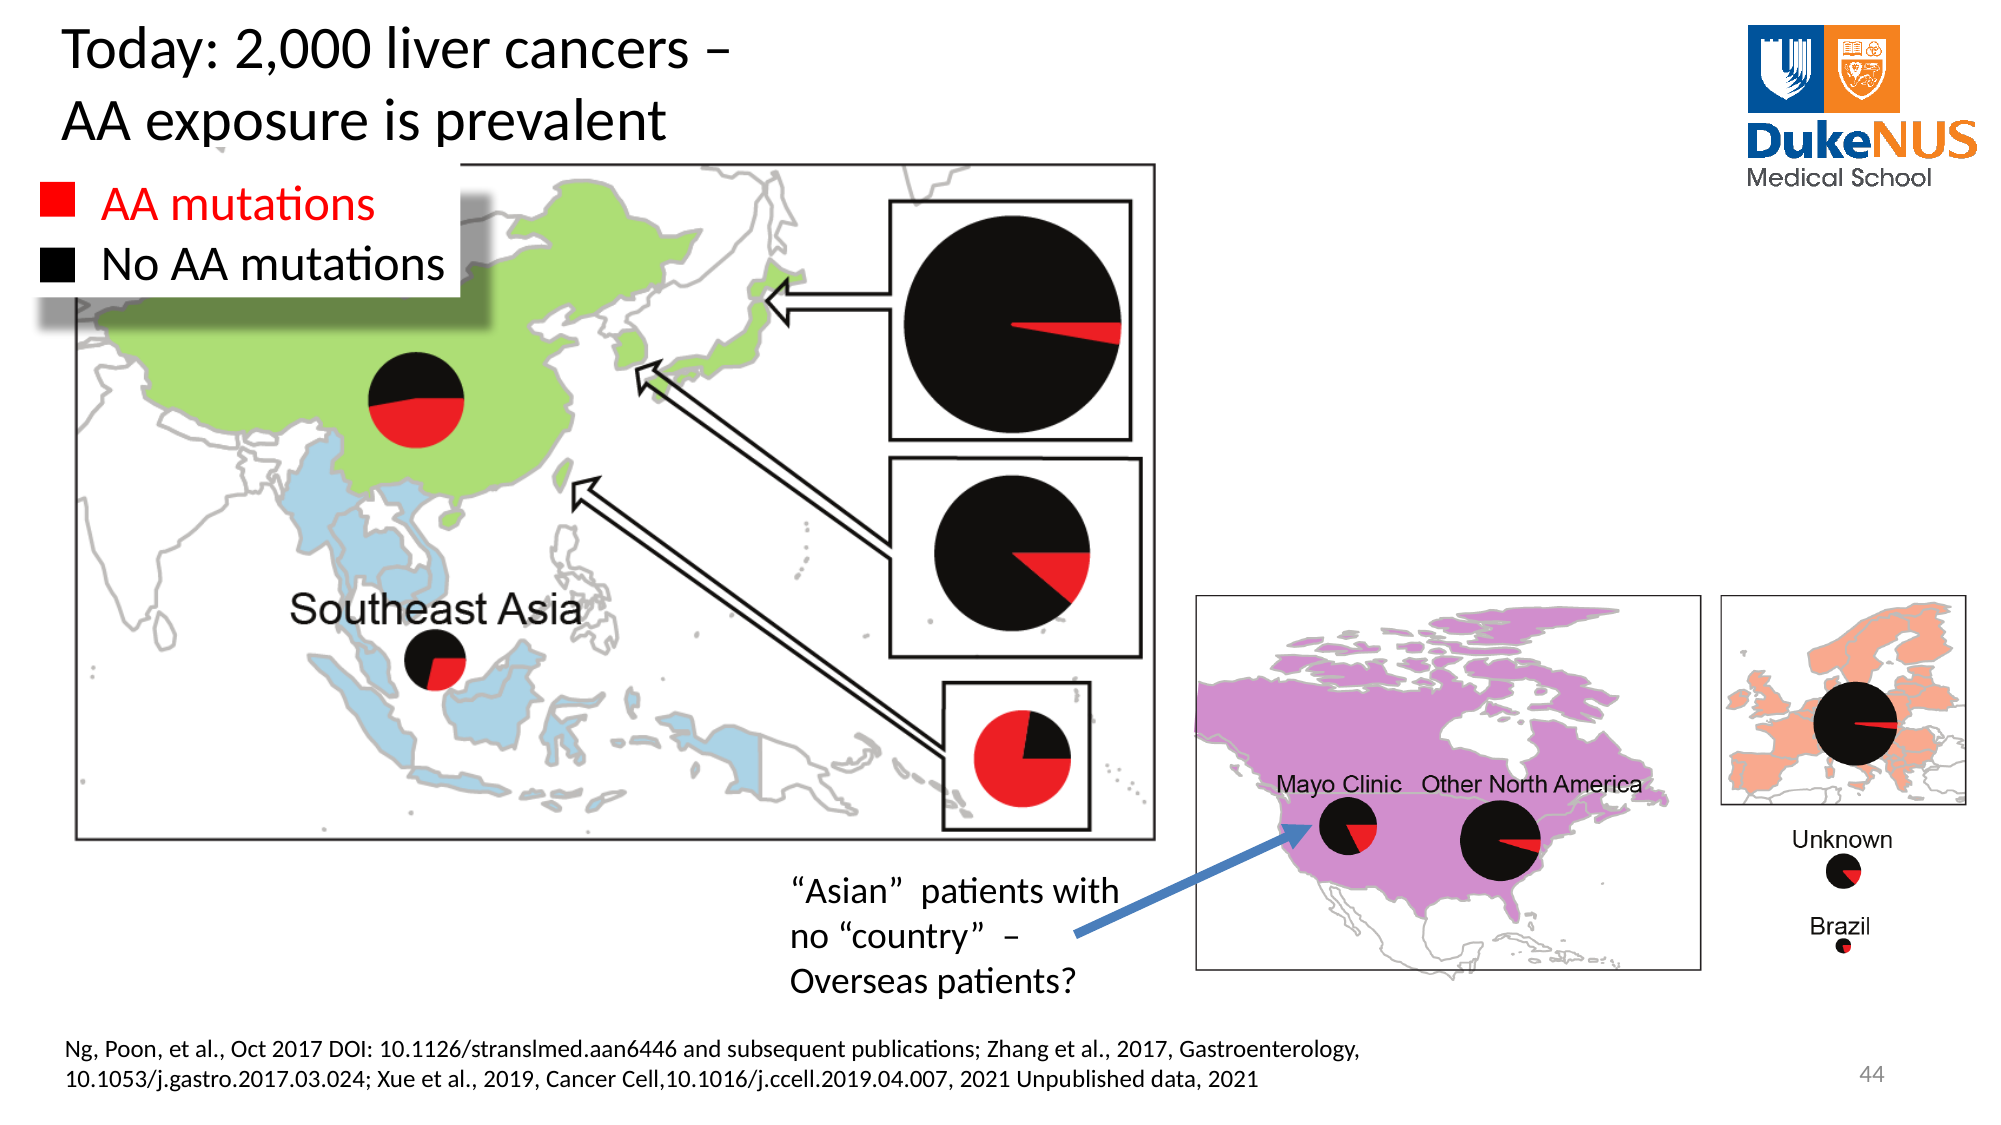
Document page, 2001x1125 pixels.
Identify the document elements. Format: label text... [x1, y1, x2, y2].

slide_number 44 [1433, 1042, 1900, 1103]
title Today: 2,000 liver cancers – AA exposure is prevalent [46, 32, 829, 129]
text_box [1074, 824, 1313, 935]
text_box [4, 147, 1161, 850]
text_box Ng, Poon, et al., Oct 2017 DOI: 10.1126/stranslmed.aan6446 and subsequent publications; Zhang et al., 2017, Gastroenterology, 10.1053/j.gastro.2017.03.024; Xue et al., 2019, Cancer Cell,10.1016/j.ccell.2019.04.007, 2021 Unpublished data, 2021 [49, 1024, 1388, 1100]
picture [1737, 12, 1978, 189]
picture [1182, 582, 1976, 981]
text_box “Asian” patients with no “country” – Overseas patients? [774, 858, 1161, 1009]
